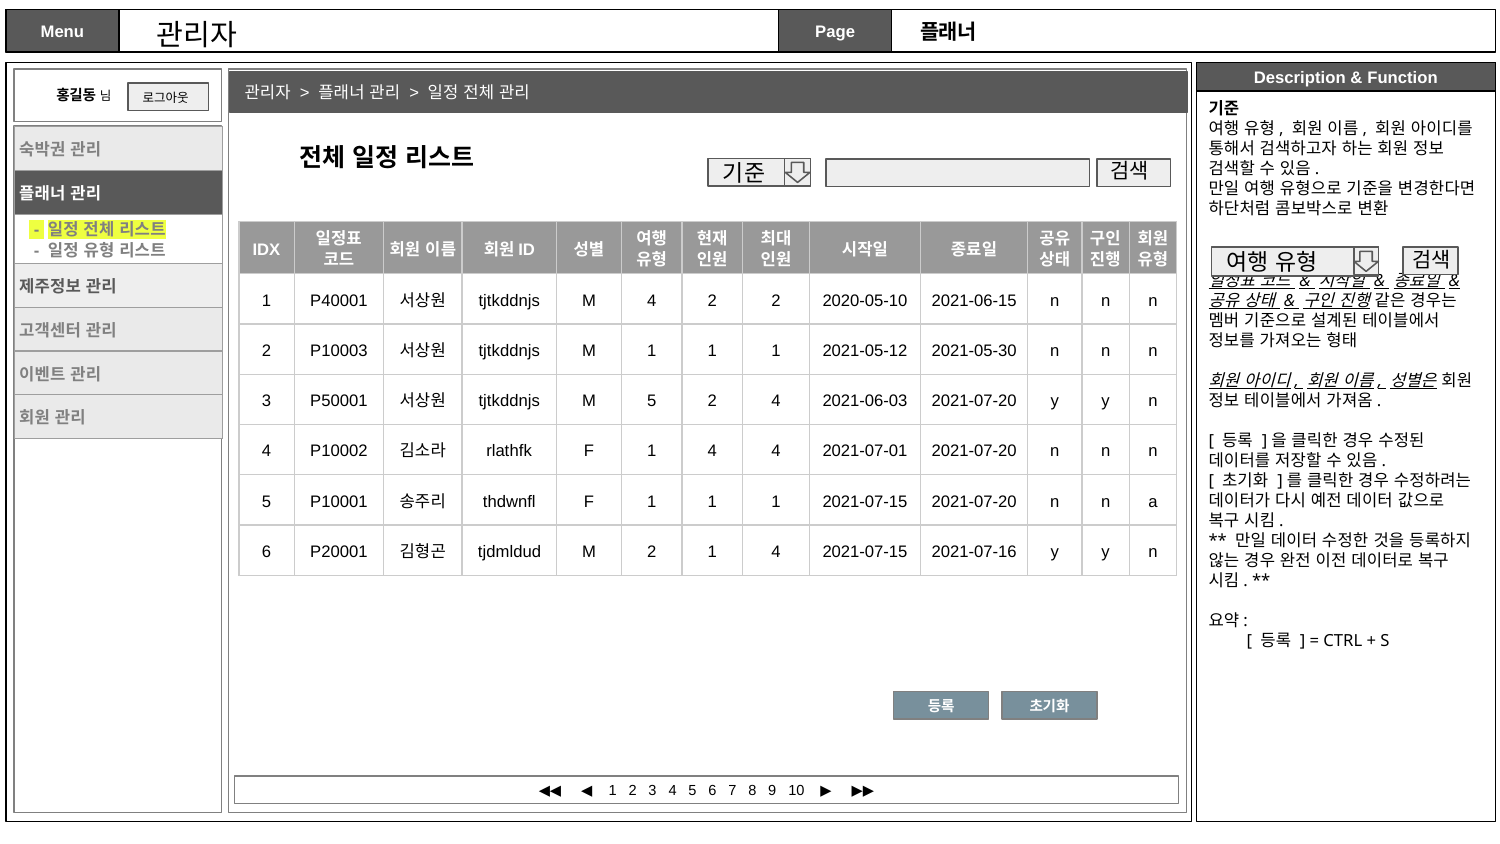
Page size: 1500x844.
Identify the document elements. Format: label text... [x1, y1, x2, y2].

table_header 일정표 코드 [295, 222, 383, 273]
text_box 검색 [1397, 233, 1500, 284]
table_cell P40001 [295, 274, 383, 323]
table_cell n [1083, 325, 1129, 374]
table_cell 2021-05-12 [810, 325, 920, 374]
table_header 성별 [557, 222, 621, 273]
table_cell 2021-07-20 [921, 425, 1027, 474]
text_box 등록 [893, 691, 989, 720]
table_cell y [1083, 526, 1129, 575]
table_cell 4 [240, 425, 294, 474]
table_cell - 일정 전체 리스트 - 일정 유형 리스트 [15, 215, 222, 263]
text_box [1353, 246, 1379, 261]
table_cell n [1083, 425, 1129, 474]
table_cell 고객센터 관리 [15, 308, 222, 350]
table_cell 2021-06-15 [921, 274, 1027, 323]
table_cell P10001 [295, 475, 383, 524]
text_box 기준 여행 유형, 회원 이름, 회원 아이디를 통해서 검색하고자 하는 회원 정보 검색할 수 있음. 만일 여행 유형으로 기준을 변경한다면 하단처럼 콤보박스로 변환 일정표 코드 & 시작일 & 종료일 & 공유 상태 & 구인 진행 같은 경우는 멤버 기준으로 설계된 테이블에서 정보를 가져오는 형태 회원 아이디, 회원 이름, 성별은 회원 정보 테이블에서 가져옴. [ 등록 ]을 클릭한 경우 수정된 데이터를 저장할 수 있음. [ 초기화 ]를 클릭한 경우 수정하려는 데이터가 다시 예전 데이터 값으로 복구 시킴. ** 만일 데이터 수정한 것을 등록하지 않는 경우 완전 이전 데이터로 복구 시킴. ** 요약: [ 등록 ] = CTRL + S [1193, 83, 1494, 824]
table_cell 2 [240, 325, 294, 374]
text_box 관리자 > 플래너 관리 > 일정 전체 관리 [229, 71, 1188, 113]
table_cell P10003 [295, 325, 383, 374]
table_cell 4 [743, 425, 809, 474]
text_box [228, 68, 1187, 813]
text_box 관리자 [141, 1, 750, 67]
table_cell tjtkddnjs [463, 325, 556, 374]
table_cell 2 [683, 274, 742, 323]
table_cell 1 [743, 325, 809, 374]
text_box [825, 159, 1090, 187]
table_cell thdwnfl [463, 475, 556, 524]
table_cell 2021-07-20 [921, 475, 1027, 524]
table_cell n [1028, 475, 1081, 524]
text_box 플래너 [905, 11, 1389, 52]
table_cell 2 [683, 375, 742, 424]
table_header 숙박권 관리 [15, 127, 222, 170]
table_cell M [557, 325, 621, 374]
table_cell M [557, 274, 621, 323]
table_cell 4 [622, 274, 681, 323]
text_box 홍길동 님 [13, 68, 222, 122]
table_cell 2021-07-01 [810, 425, 920, 474]
table_cell 4 [683, 425, 742, 474]
text_box [785, 162, 810, 183]
table_cell 1 [683, 325, 742, 374]
table_header 여행 유형 [622, 222, 681, 273]
table_header 시작일 [810, 222, 920, 273]
table_cell n [1130, 526, 1176, 575]
table_header 종료일 [921, 222, 1027, 273]
table_cell P50001 [295, 375, 383, 424]
table_cell 1 [240, 274, 294, 323]
table_cell 2 [622, 526, 681, 575]
table_cell n [1083, 475, 1129, 524]
text_box 여행 유형 [1211, 246, 1379, 276]
table_header 최대 인원 [743, 222, 809, 273]
table_cell 5 [240, 475, 294, 524]
table_header 회원 이름 [384, 222, 461, 273]
table_cell n [1028, 325, 1081, 374]
table_cell 1 [622, 425, 681, 474]
table_cell y [1083, 375, 1129, 424]
table_cell n [1130, 274, 1176, 323]
table_header 현재 인원 [683, 222, 742, 273]
text_box 초기화 [1002, 691, 1097, 720]
table_cell F [557, 425, 621, 474]
table_cell 2021-07-15 [810, 475, 920, 524]
table_cell 4 [743, 375, 809, 424]
text_box ◀◀ ◀ 1 2 3 4 5 6 7 8 9 10 ▶ ▶▶ [234, 776, 1179, 804]
table_cell 1 [683, 475, 742, 524]
text_box [13, 439, 222, 813]
text_box 기준 [707, 158, 784, 187]
table_cell 2021-07-15 [810, 526, 920, 575]
table_cell P10002 [295, 425, 383, 474]
text_box 로그아웃 [127, 83, 209, 111]
text_box [784, 158, 811, 187]
table_cell a [1130, 475, 1176, 524]
table_cell 1 [622, 325, 681, 374]
table_cell 5 [622, 375, 681, 424]
table_cell y [1028, 526, 1081, 575]
table_cell M [557, 526, 621, 575]
text_box [1353, 262, 1379, 275]
table_cell 2021-07-16 [921, 526, 1027, 575]
table_cell P20001 [295, 526, 383, 575]
table_header 공유상태 [1028, 222, 1081, 273]
table_cell 1 [622, 475, 681, 524]
table_cell 김소라 [384, 425, 461, 474]
table_cell 서상원 [384, 274, 461, 323]
table_cell 송주리 [384, 475, 461, 524]
table_cell 4 [743, 526, 809, 575]
table_cell 서상원 [384, 325, 461, 374]
table_header 회원 유형 [1130, 222, 1176, 273]
table_cell tjtkddnjs [463, 375, 556, 424]
text_box 전체 일정 리스트 [284, 126, 1012, 186]
table_cell n [1083, 274, 1129, 323]
text_box 검색 [1095, 145, 1198, 196]
table_cell 2020-05-10 [810, 274, 920, 323]
table_cell 제주정보 관리 [15, 264, 222, 307]
table_cell y [1028, 375, 1081, 424]
table_cell 김형곤 [384, 526, 461, 575]
table_cell 1 [743, 475, 809, 524]
text_box [1353, 251, 1379, 272]
table_cell rlathfk [463, 425, 556, 474]
table_header 구인진행 [1083, 222, 1129, 273]
table_cell n [1130, 375, 1176, 424]
table_cell 6 [240, 526, 294, 575]
table_cell 2021-07-20 [921, 375, 1027, 424]
table_cell 3 [240, 375, 294, 424]
table_cell tjdmldud [463, 526, 556, 575]
table_cell 서상원 [384, 375, 461, 424]
table_cell 회원 관리 [15, 395, 222, 438]
table_cell 2021-06-03 [810, 375, 920, 424]
table_cell 이벤트 관리 [15, 352, 222, 394]
table_cell 1 [683, 526, 742, 575]
table_cell n [1130, 425, 1176, 474]
table_cell n [1028, 274, 1081, 323]
table_header IDX [240, 222, 294, 273]
table_header 회원ID [463, 222, 556, 273]
table_cell 2021-05-30 [921, 325, 1027, 374]
table_cell tjtkddnjs [463, 274, 556, 323]
table_cell n [1028, 425, 1081, 474]
table_cell M [557, 375, 621, 424]
table_cell F [557, 475, 621, 524]
table_cell n [1130, 325, 1176, 374]
table_cell 플래너 관리 [15, 171, 222, 214]
table_cell 2 [743, 274, 809, 323]
